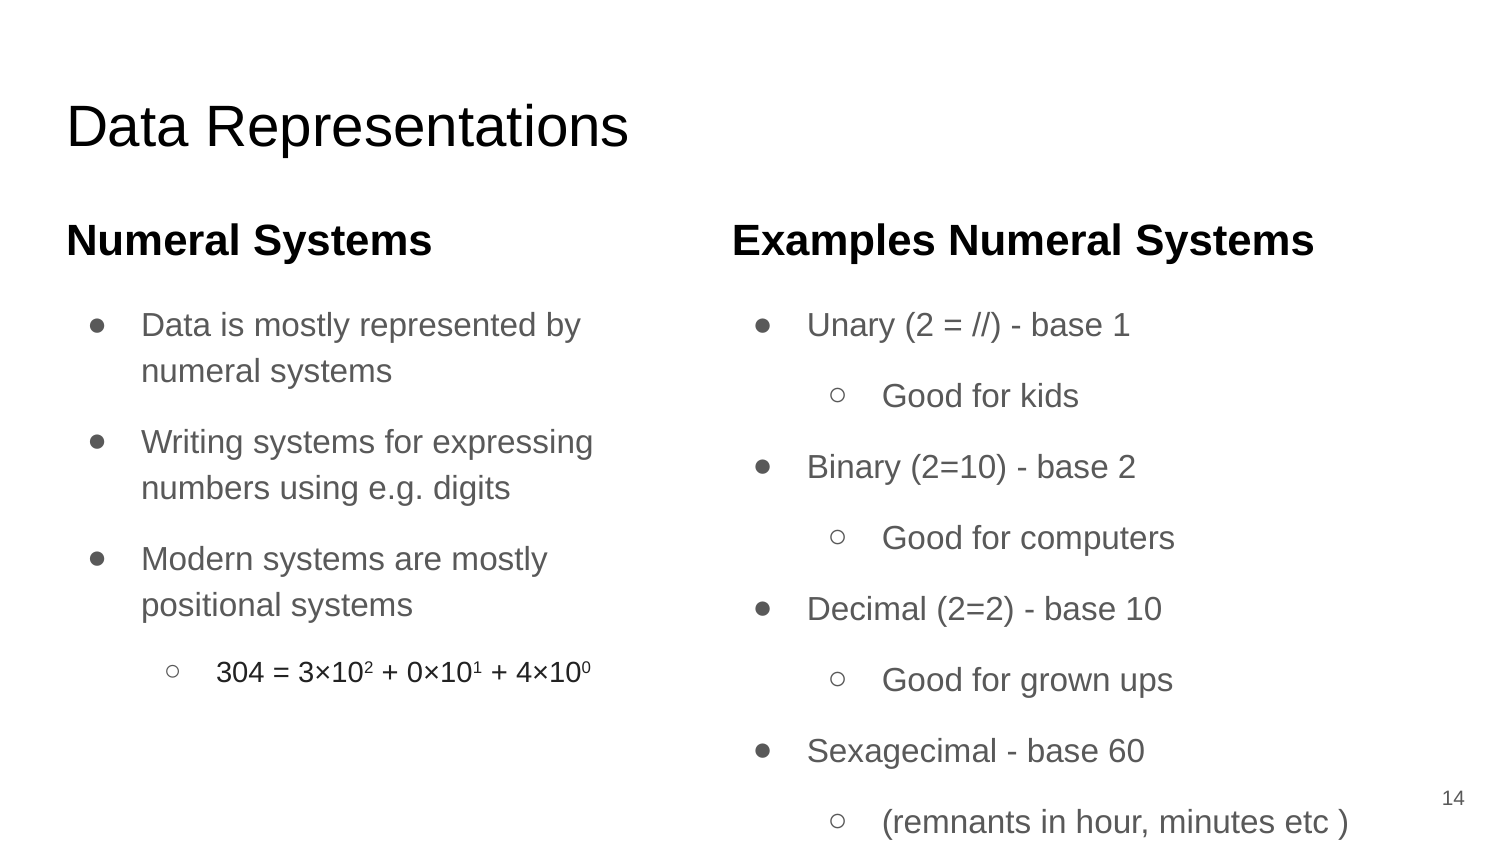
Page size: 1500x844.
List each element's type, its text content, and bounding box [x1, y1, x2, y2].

slide_number 14 [1389, 764, 1480, 830]
title Data Representations [51, 72, 1449, 167]
list Examples Numeral Systems Unary (2 = //) - base 1 Good for kids Binary (2=10) - base 2 Good for computers Decimal (2=2) - base 10 Good for grown ups Sexagecimal - base 60 (remnants in hour, minutes etc ) [716, 189, 1374, 750]
list Numeral Systems Data is mostly represented by numeral systems Writing systems for expressing numbers using e.g. digits Modern systems are mostly positional systems 304 = 3×102 + 0×101 + 4×100 [51, 189, 708, 750]
